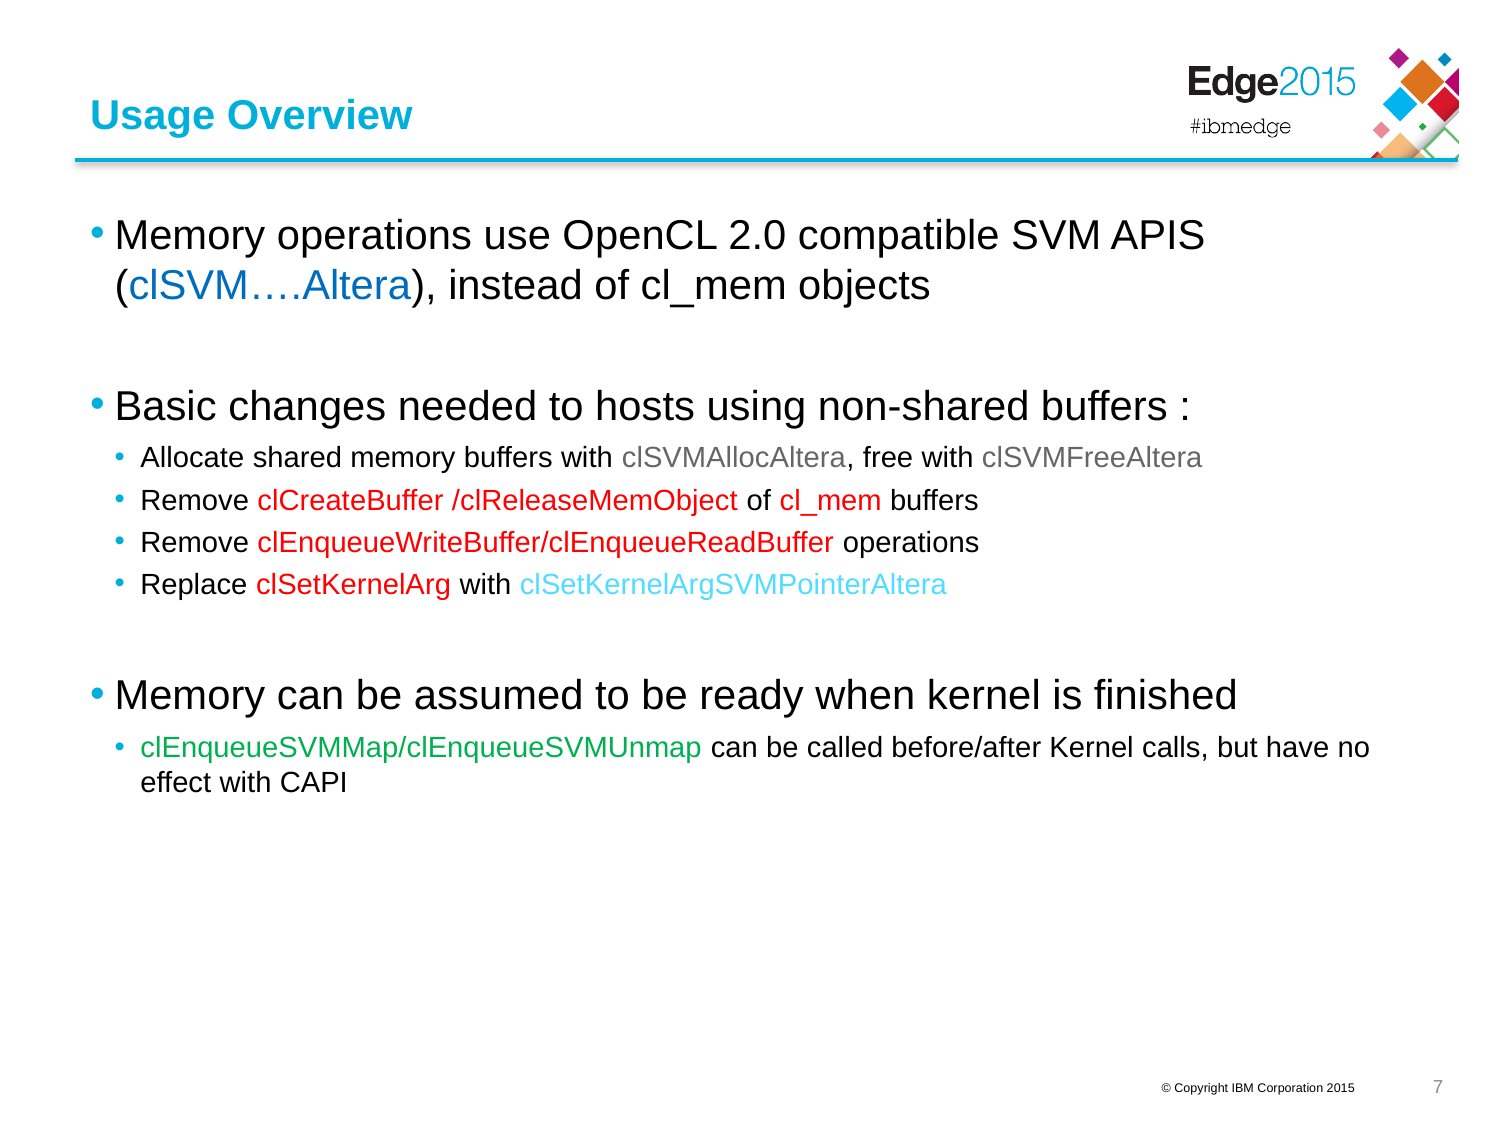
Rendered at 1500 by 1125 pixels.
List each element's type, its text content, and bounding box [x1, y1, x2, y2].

slide_number 6 [1330, 1055, 1459, 1116]
list Memory operations use OpenCL 2.0 compatible SVM APIS (clSVM….Altera), instead of cl_mem objects Basic changes needed to hosts using non-shared buffers : Allocate shared memory buffers with clSVMAllocAltera, free with clSVMFreeAltera Remove clCreateBuffer /clReleaseMemObject of cl_mem buffers Remove clEnqueueWriteBuffer/clEnqueueReadBuffer operations Replace clSetKernelArg with clSetKernelArgSVMPointerAltera Memory can be assumed to be ready when kernel is finished clEnqueueSVMMap/clEnqueueSVMUnmap can be called before/after Kernel calls, but have no effect with CAPI [75, 199, 1459, 1005]
title Usage Overview [75, 45, 1459, 182]
